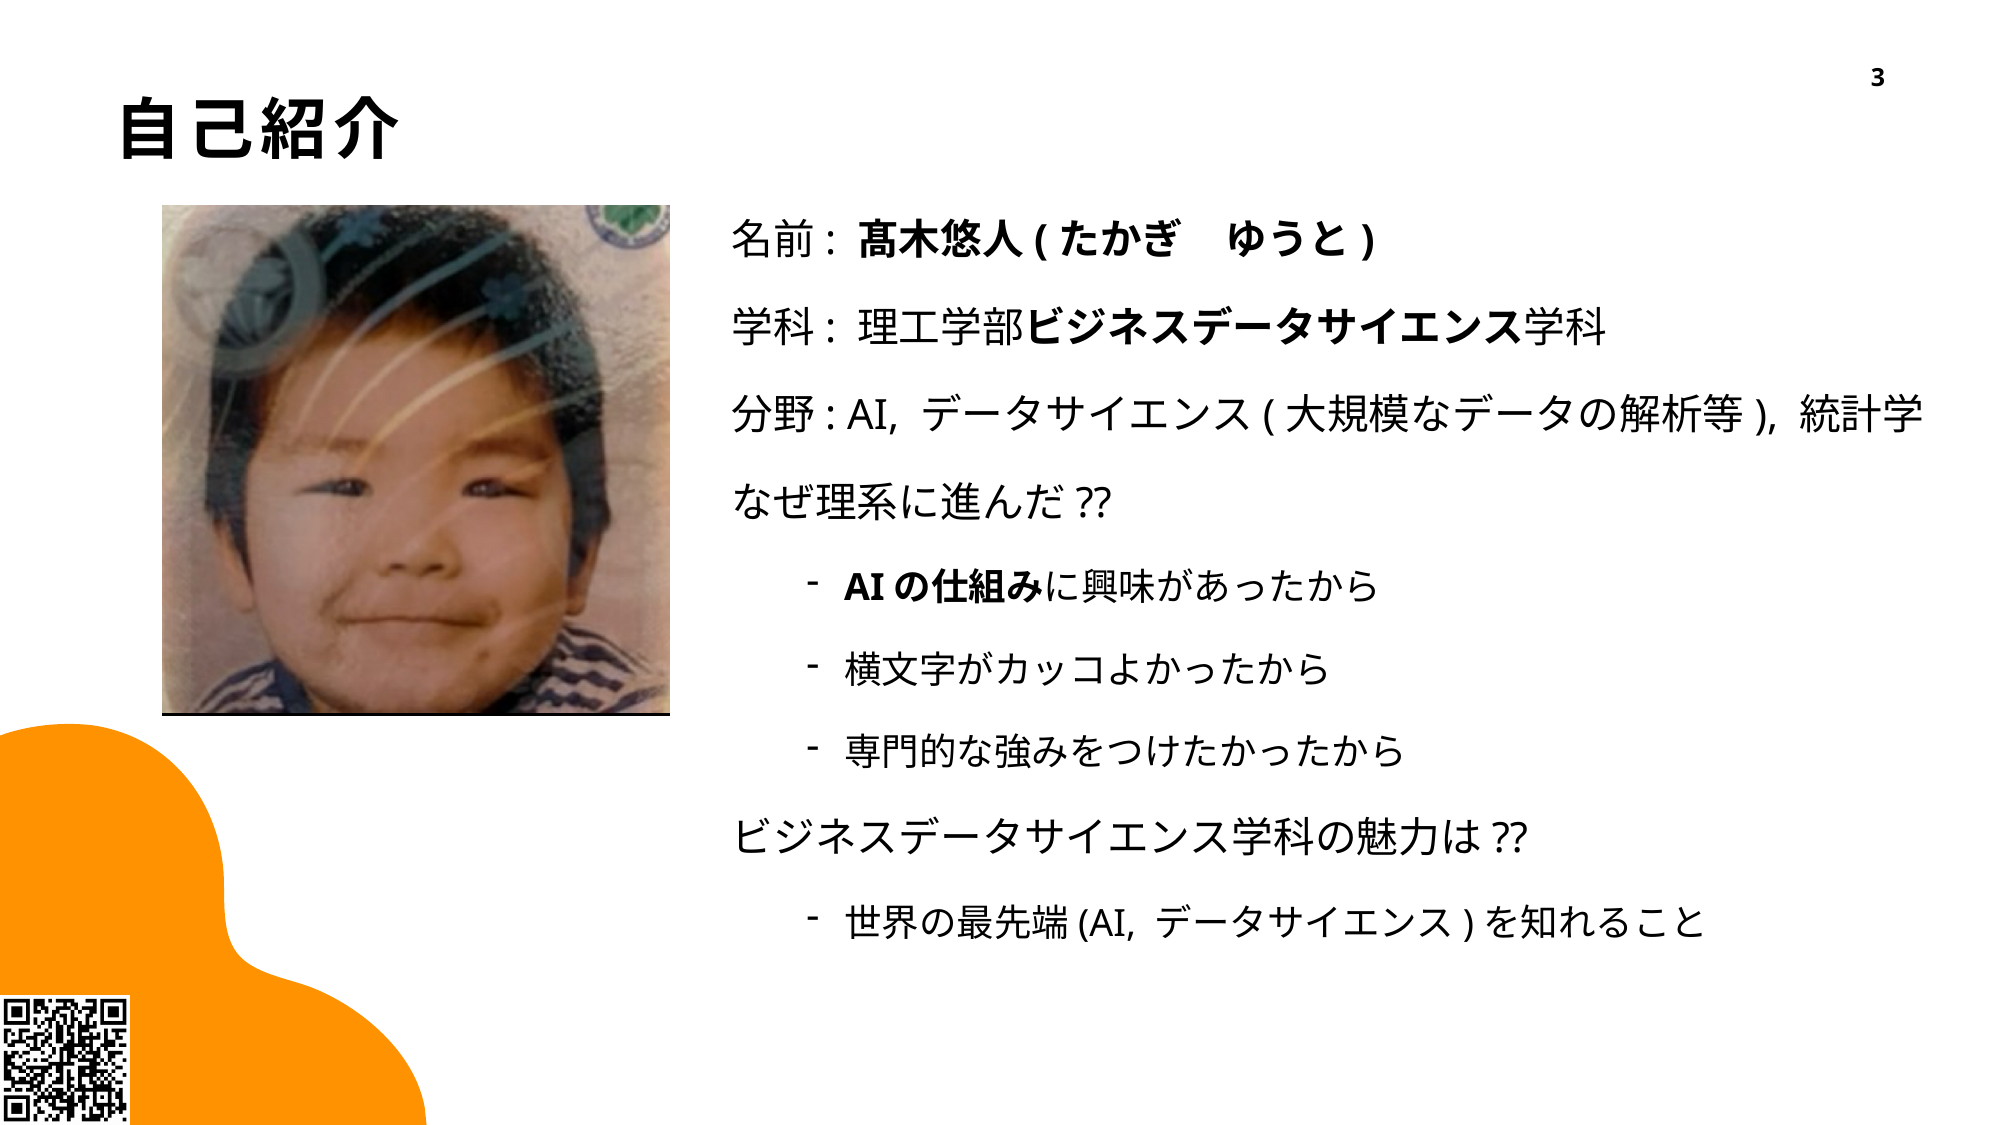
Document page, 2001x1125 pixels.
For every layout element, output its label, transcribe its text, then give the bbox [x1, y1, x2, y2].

slide_number 3 [1827, 25, 1885, 103]
picture [161, 205, 670, 716]
title 自己紹介 [114, 88, 717, 206]
list 名前: 髙木悠人(たかぎ ゆうと) 学科: 理工学部ビジネスデータサイエンス学科 分野: AI, データサイエンス(大規模なデータの解析等), 統計学 なぜ理系に進んだ?? AIの仕組みに興味があったから 横文字がカッコよかったから 専門的な強みをつけたかったから ビジネスデータサイエンス学科の魅力は?? 世界の最先端(AI, データサイエンス)を知れること [716, 205, 2000, 1125]
picture [0, 995, 130, 1125]
